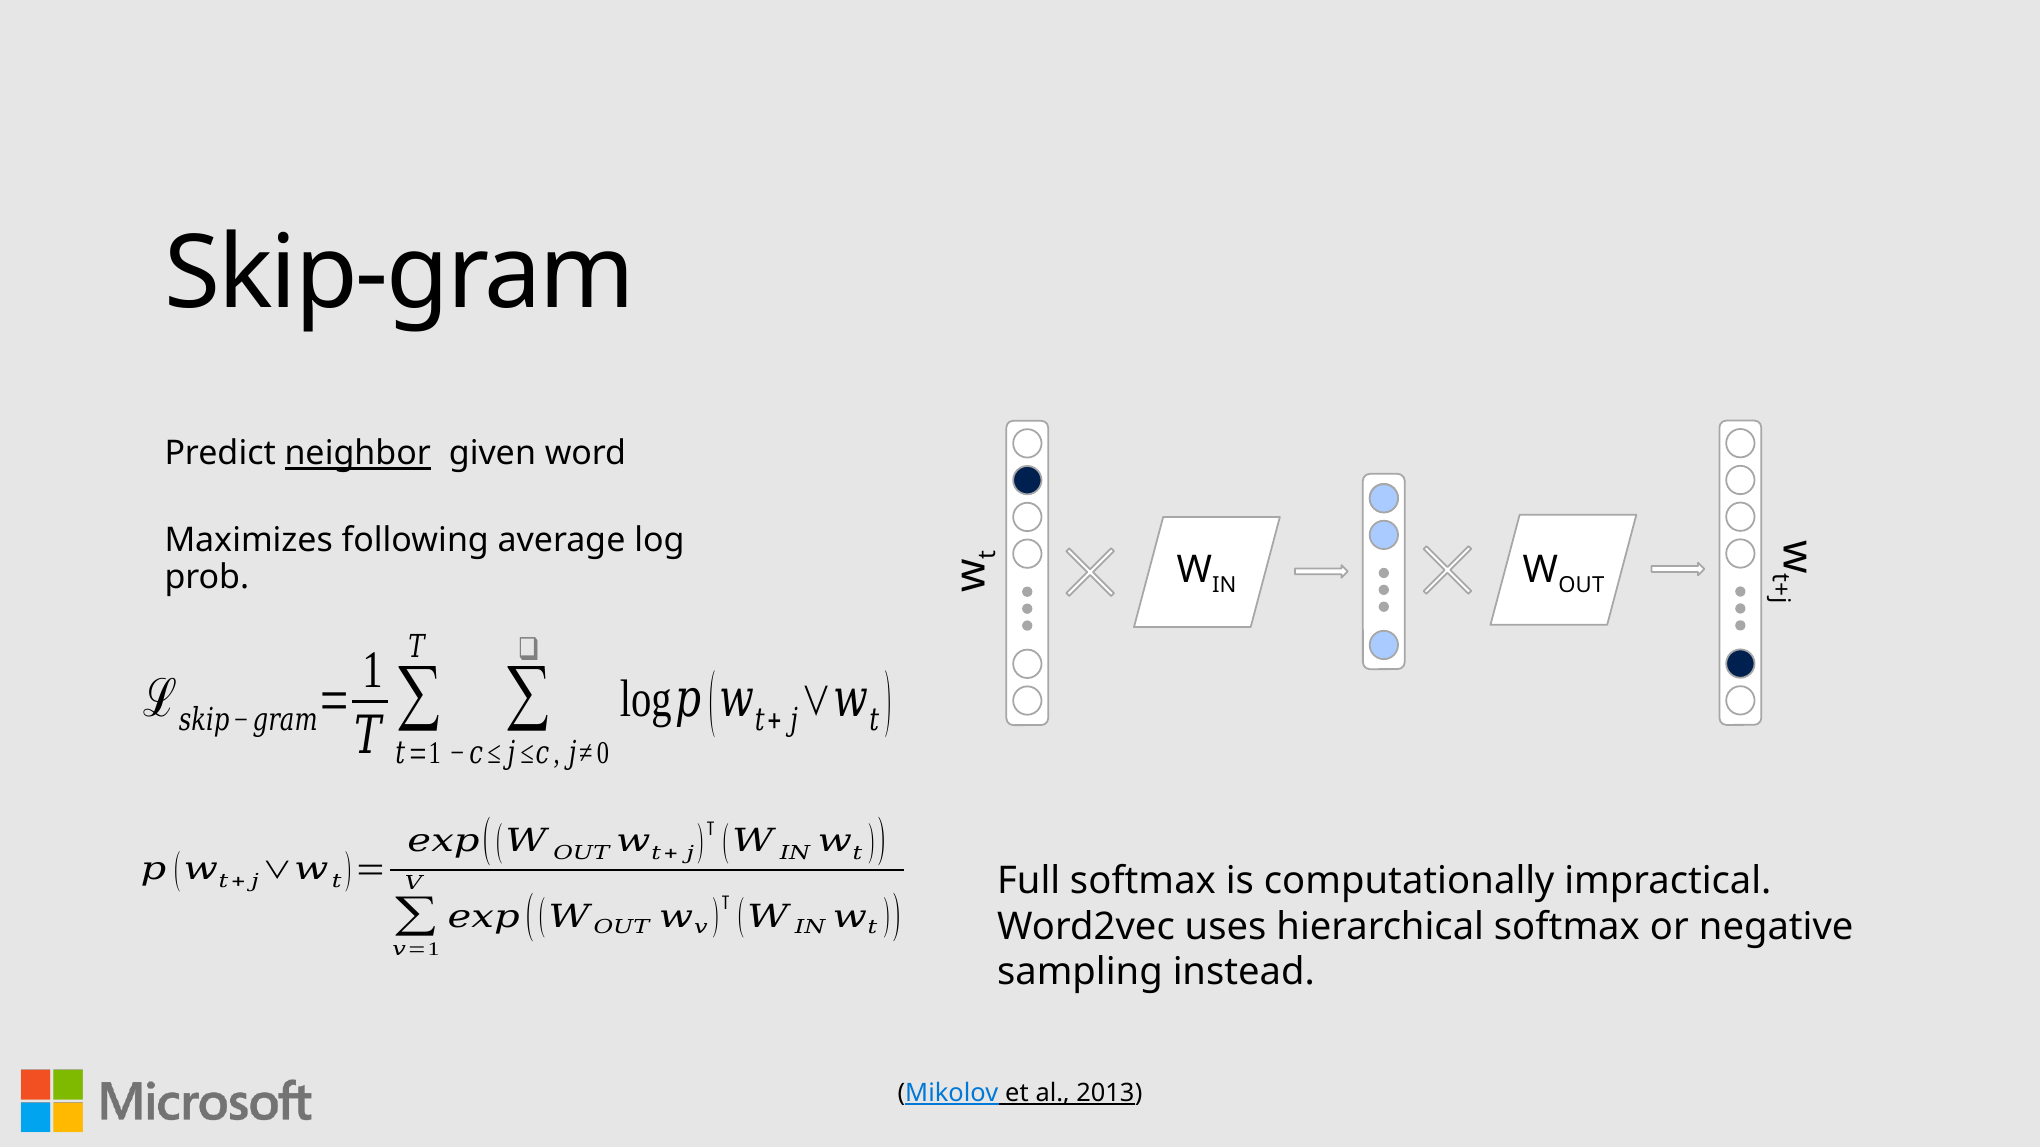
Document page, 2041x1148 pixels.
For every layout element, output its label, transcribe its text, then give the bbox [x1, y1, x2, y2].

title Skip-gram [140, 76, 799, 345]
text_box (Mikolov et al., 2013) [882, 1068, 1158, 1118]
picture [0, 1032, 351, 1148]
text_box Full softmax is computationally impractical. Word2vec uses hierarchical softmax or negative sampling instead. [982, 847, 1913, 1000]
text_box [934, 420, 1834, 726]
